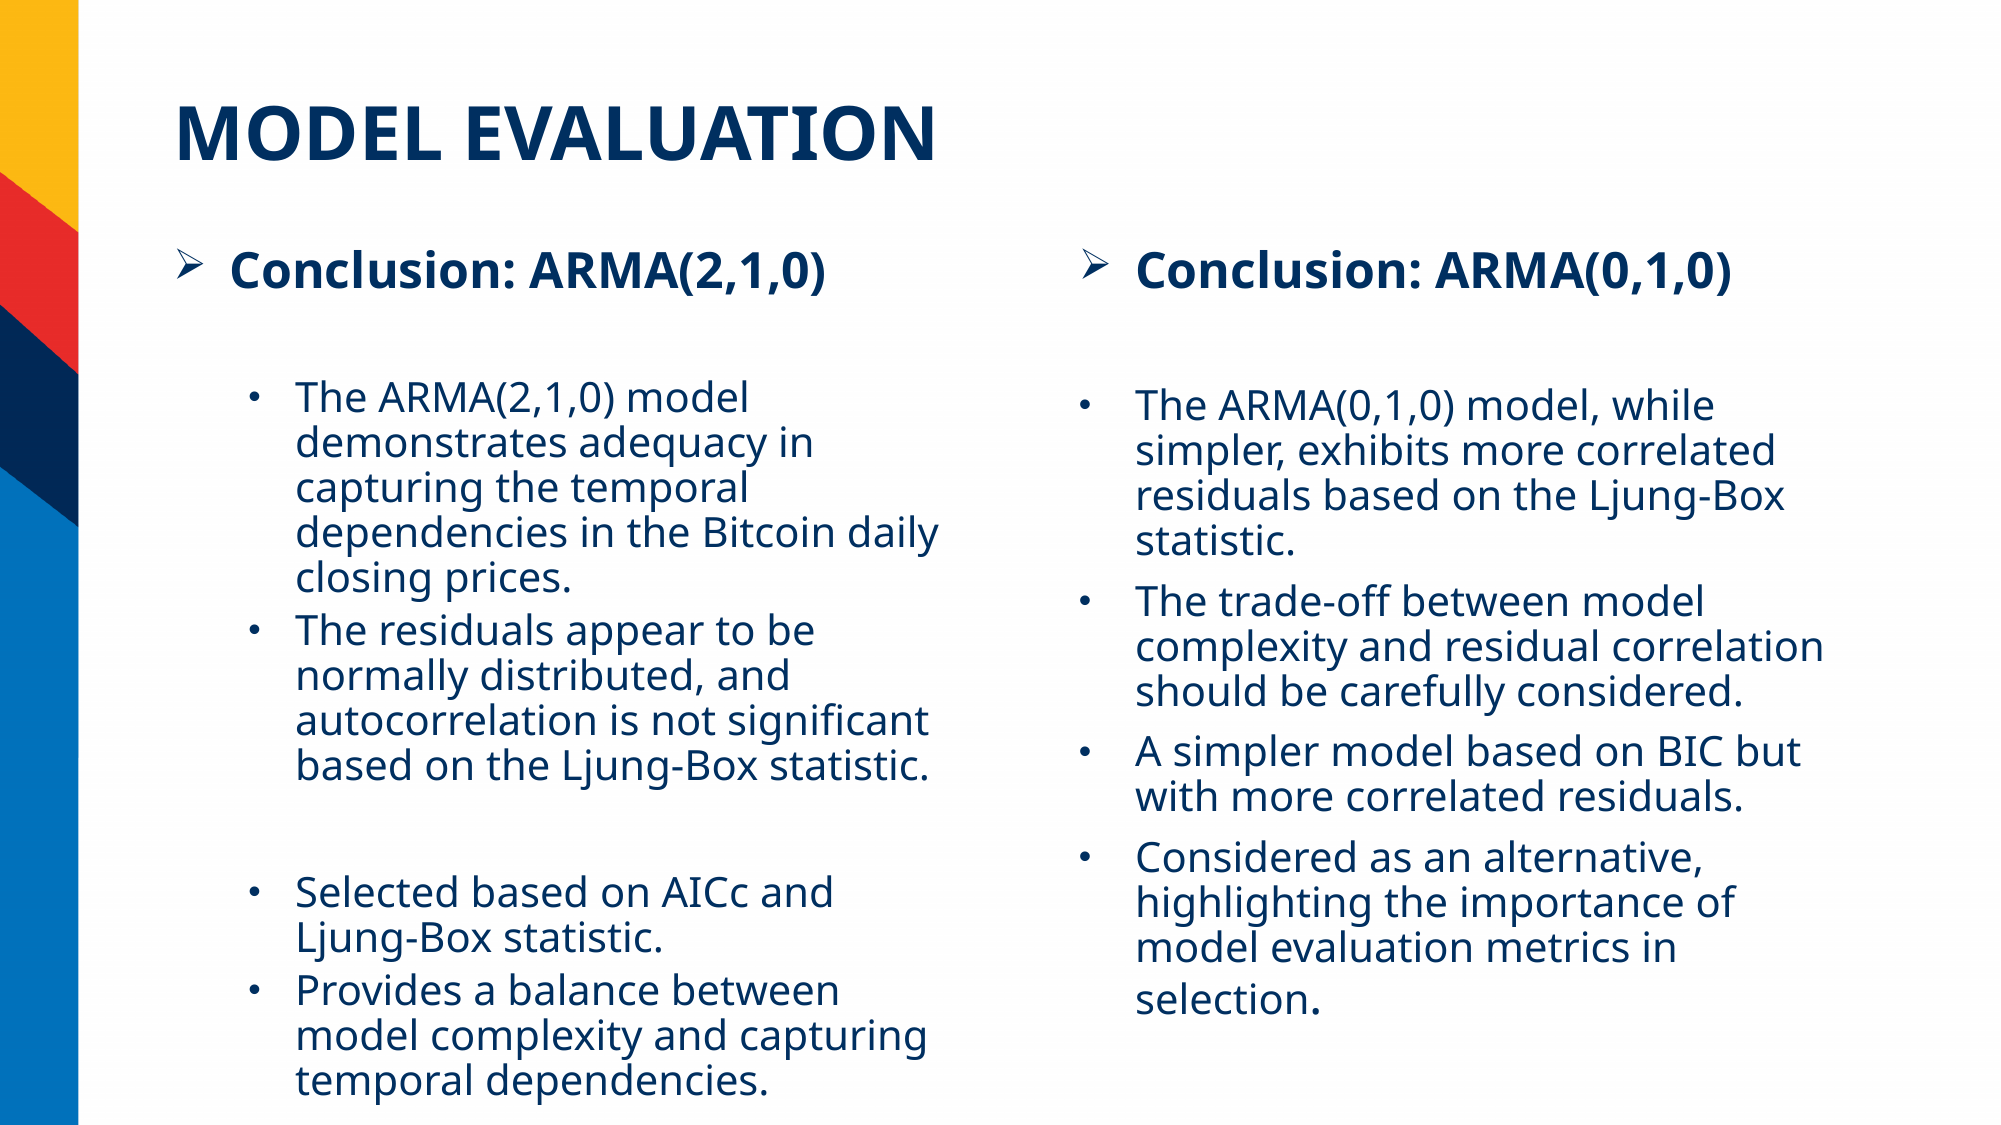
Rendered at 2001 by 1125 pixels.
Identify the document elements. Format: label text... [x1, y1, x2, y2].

list Conclusion: ARMA(2,1,0) The ARMA(2,1,0) model demonstrates adequacy in capturing the temporal dependencies in the Bitcoin daily closing prices. The residuals appear to be normally distributed, and autocorrelation is not significant based on the Ljung-Box statistic. Selected based on AICc and Ljung-Box statistic. Provides a balance between model complexity and capturing temporal dependencies. [173, 245, 961, 952]
picture [0, 0, 2001, 1125]
list Conclusion: ARMA(0,1,0) The ARMA(0,1,0) model, while simpler, exhibits more correlated residuals based on the Ljung-Box statistic. The trade-off between model complexity and residual correlation should be carefully considered. A simpler model based on BIC but with more correlated residuals. Considered as an alternative, highlighting the importance of model evaluation metrics in selection. [1078, 245, 1867, 952]
title Model Evaluation [173, 90, 1867, 203]
